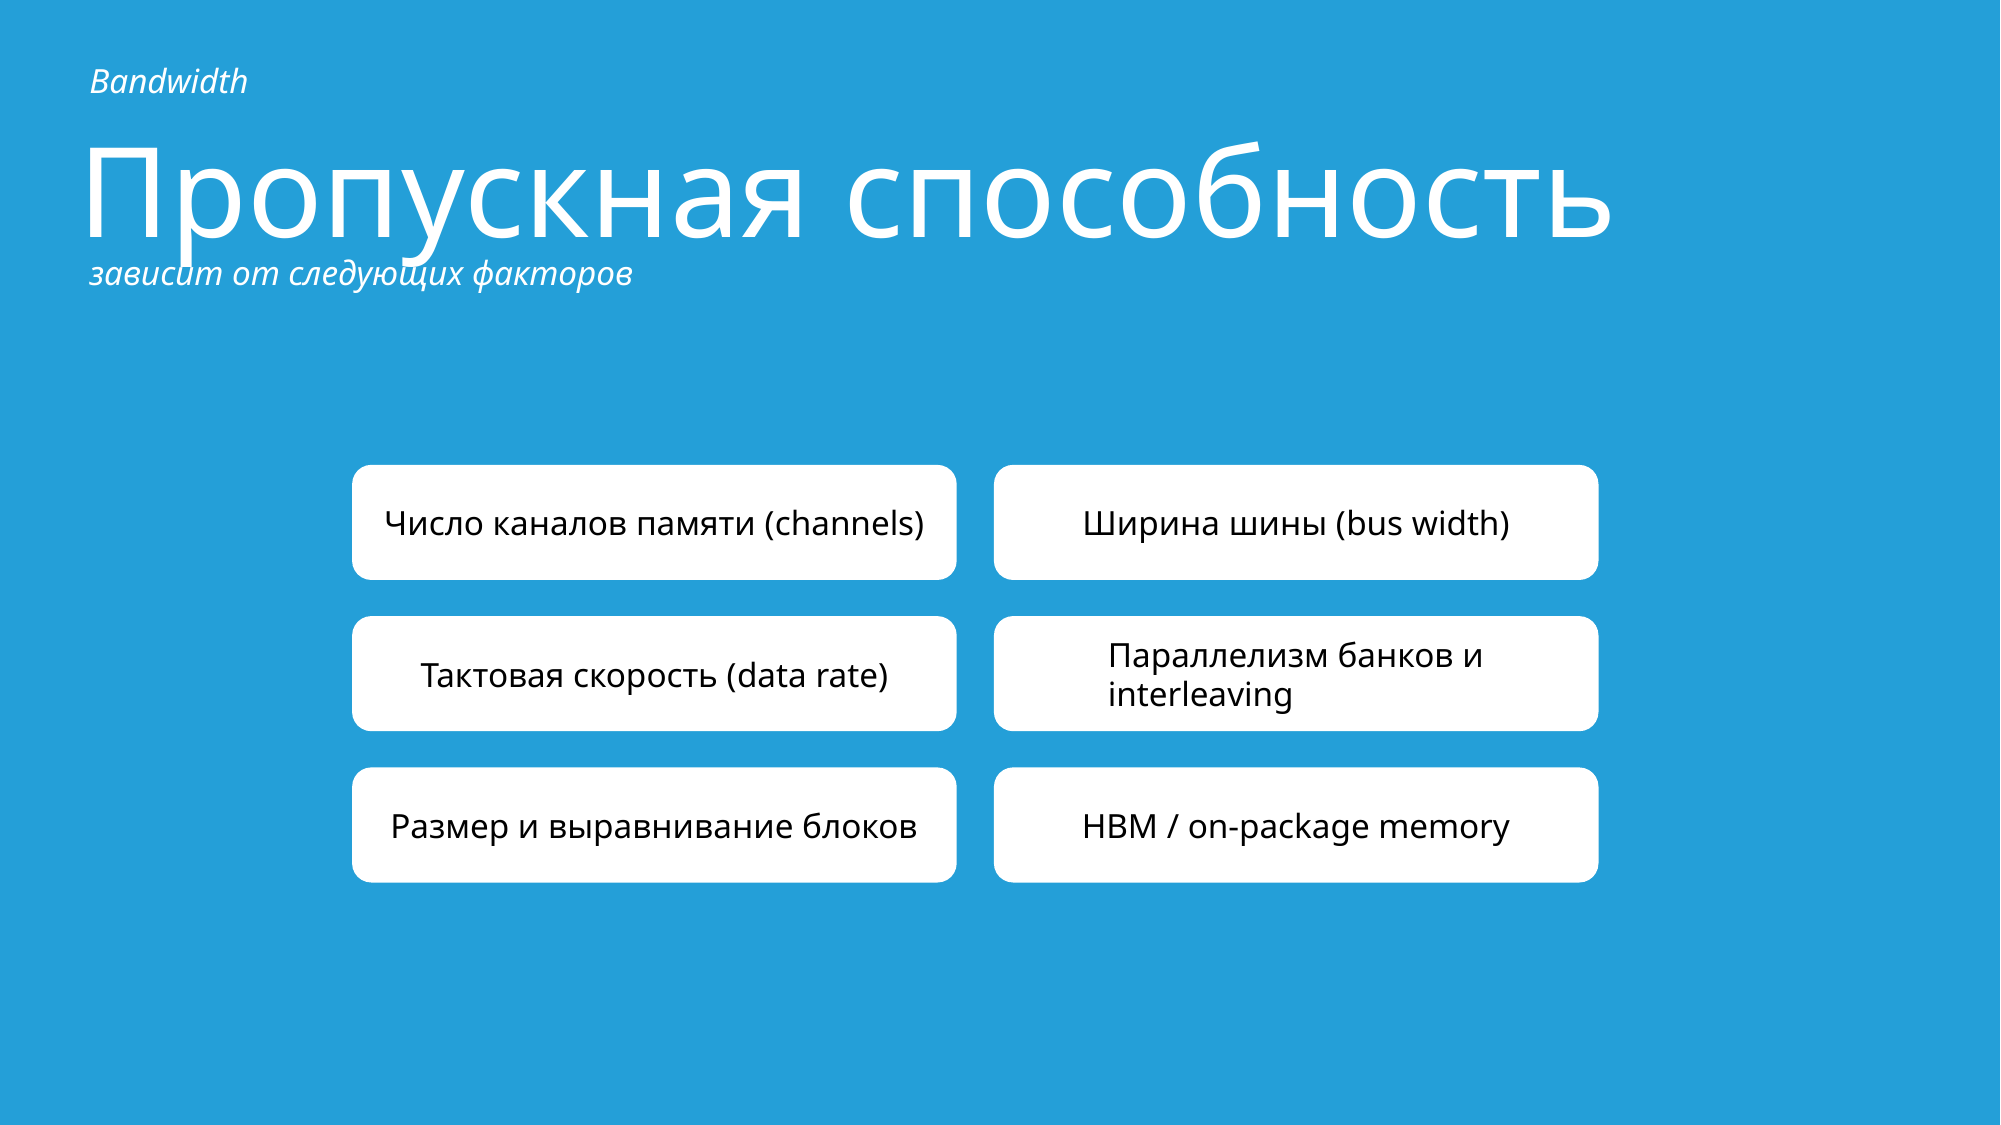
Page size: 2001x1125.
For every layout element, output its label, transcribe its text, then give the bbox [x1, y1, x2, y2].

text_box HBM / on-package memory [992, 766, 1600, 884]
text_box Тактовая скорость (data rate) [351, 615, 958, 733]
text_box Ширина шины (bus width) [992, 463, 1600, 582]
text_box Пропускная способность [64, 104, 1678, 270]
text_box Размер и выравнивание блоков [351, 766, 958, 884]
text_box зависит от следующих факторов [74, 244, 662, 300]
text_box Число каналов памяти (channels) [351, 463, 958, 582]
text_box Bandwidth [74, 52, 662, 108]
text_box Параллелизм банков и interleaving [992, 615, 1600, 733]
